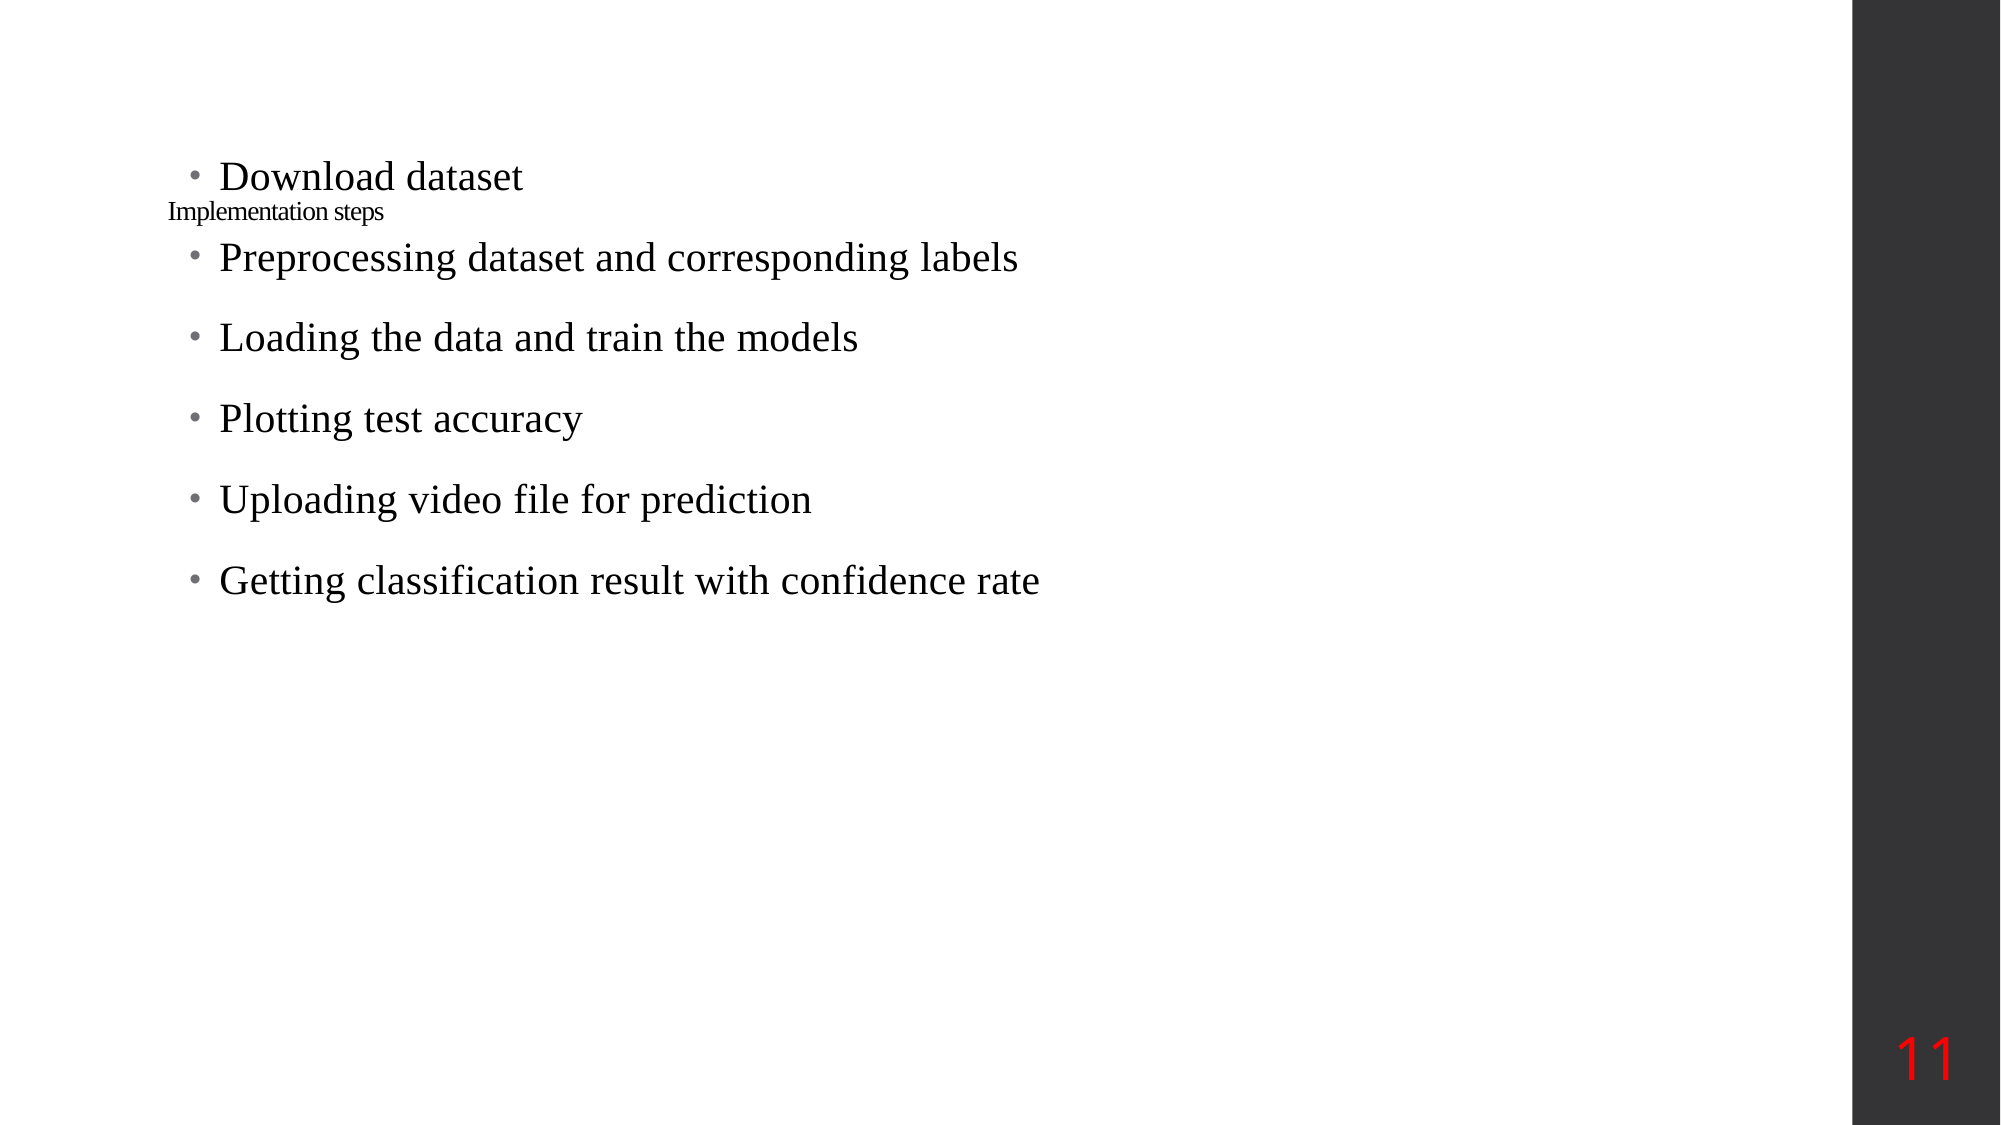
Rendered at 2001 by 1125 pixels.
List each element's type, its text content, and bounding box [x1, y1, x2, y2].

title Implementation steps [152, 79, 1743, 297]
list Download dataset Preprocessing dataset and corresponding labels Loading the data and train the models Plotting test accuracy Uploading video file for prediction Getting classification result with confidence rate [174, 144, 1646, 996]
slide_number 11 [1852, 1012, 2000, 1110]
